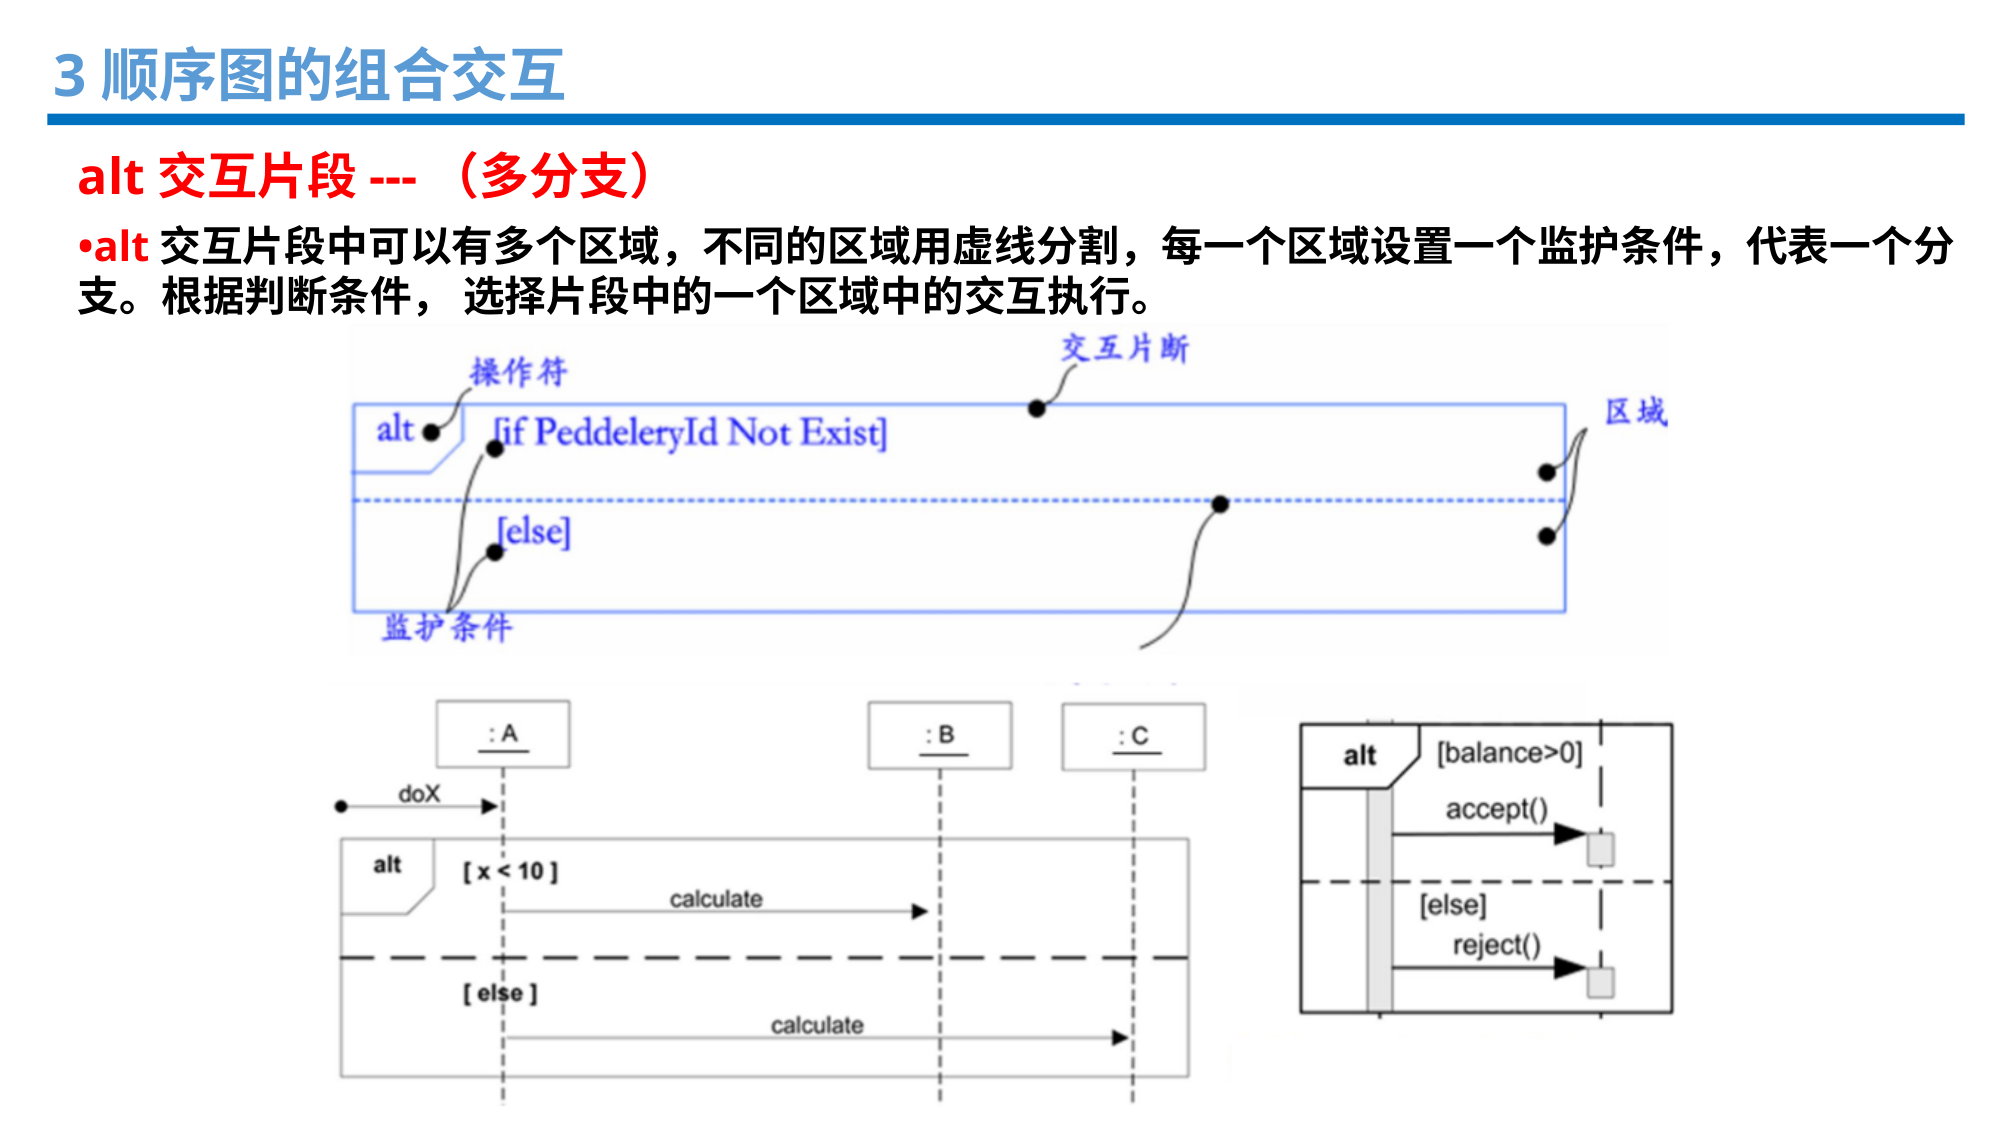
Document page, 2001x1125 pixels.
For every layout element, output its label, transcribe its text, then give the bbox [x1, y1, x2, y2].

picture [327, 323, 1673, 655]
text_box •alt交互片段中可以有多个区域，不同的区域用虚线分割，每一个区域设置一个监护条件，代表一个分支。根据判断条件， 选择片段中的一个区域中的交互执行。 [0, 212, 1989, 328]
text_box alt交互片段---（多分支） [0, 136, 1716, 212]
text_box 3顺序图的组合交互 [38, 30, 582, 116]
picture [327, 682, 1676, 1112]
